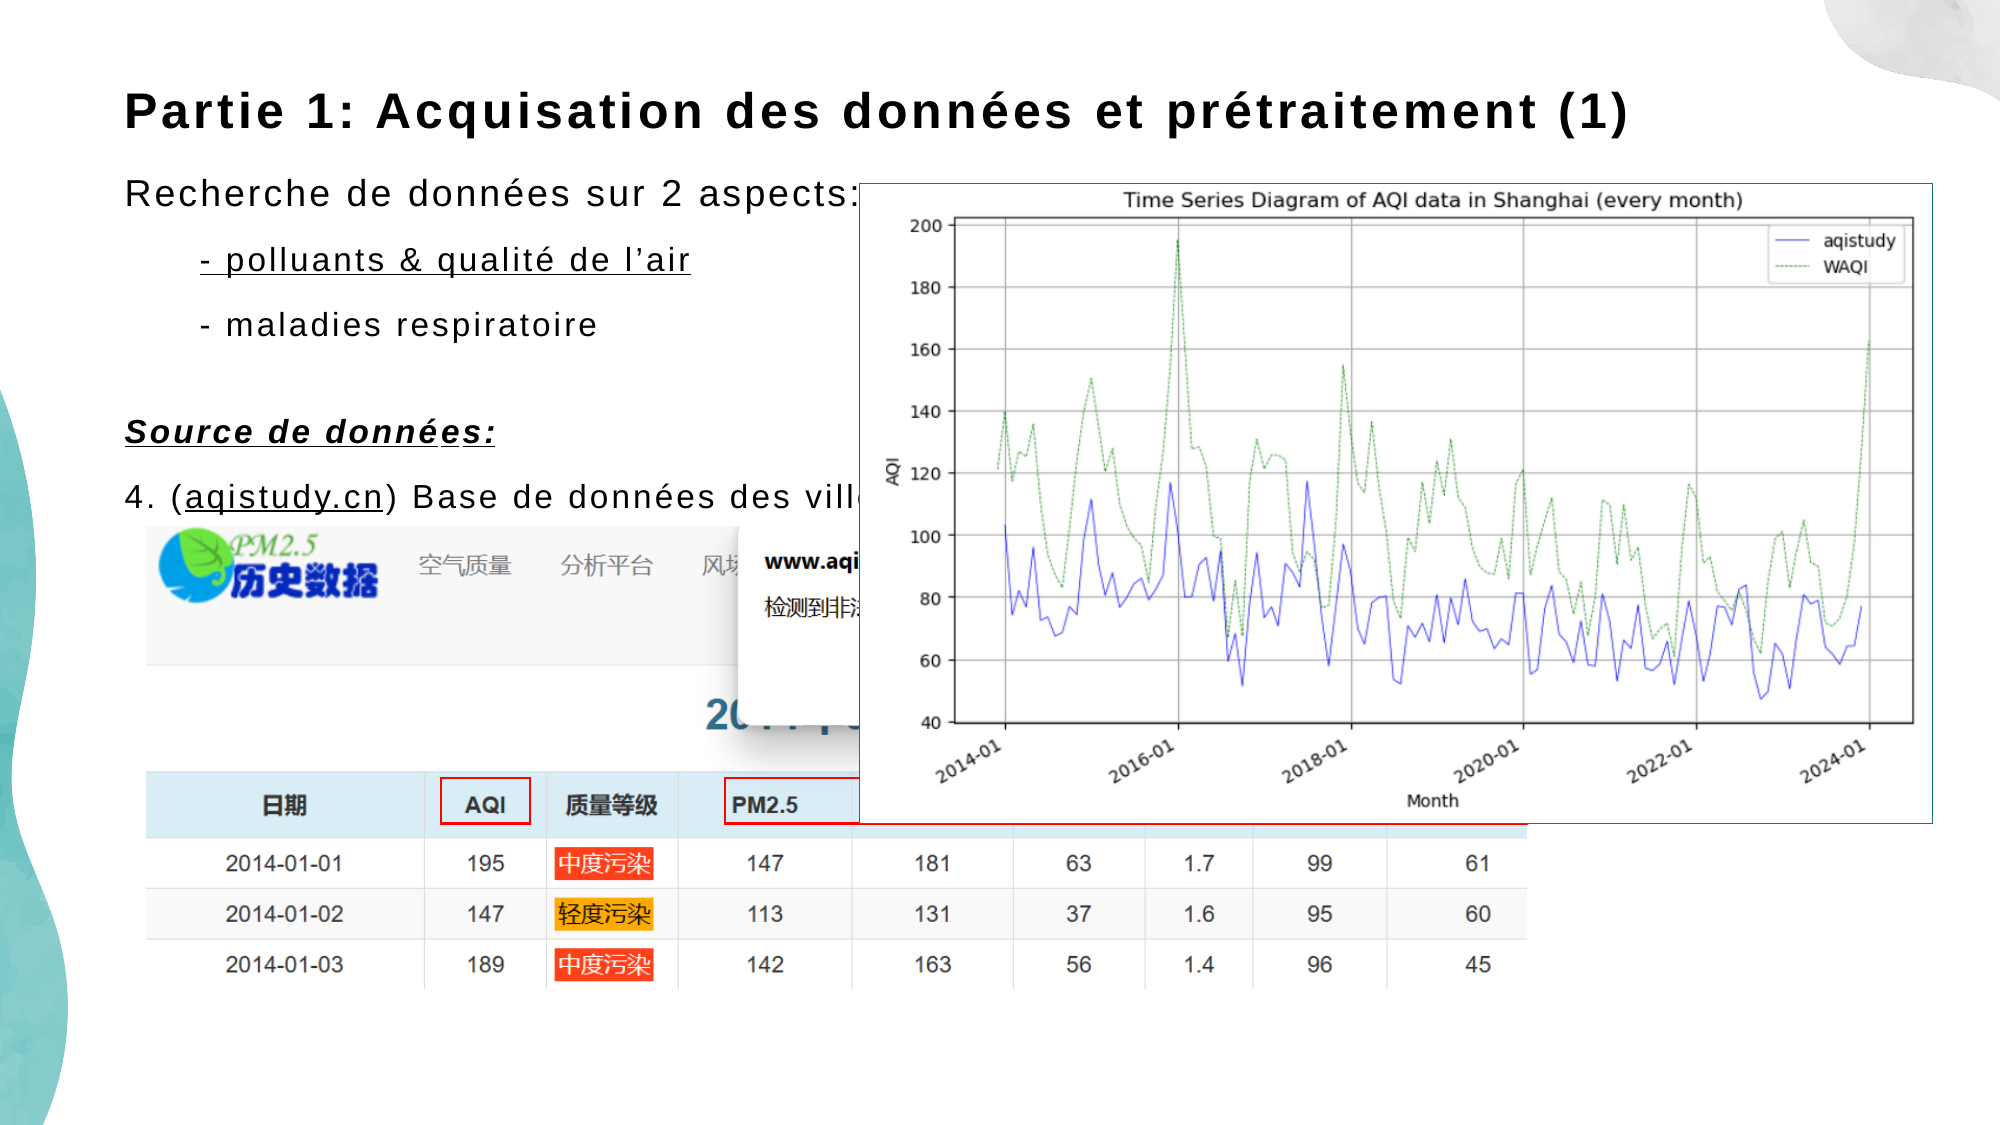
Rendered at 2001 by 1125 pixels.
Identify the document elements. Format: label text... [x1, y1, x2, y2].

picture [0, 0, 2000, 1125]
title Partie 1: Acquisation des données et prétraitement (1) [109, 72, 1891, 146]
text_box Source de données: 4. (aqistudy.cn) Base de données des villes chinoises (données quoditiennes, par ville) [109, 398, 1891, 1125]
list Recherche de données sur 2 aspects: - polluants & qualité de l’air - maladies respiratoire [109, 156, 1891, 398]
